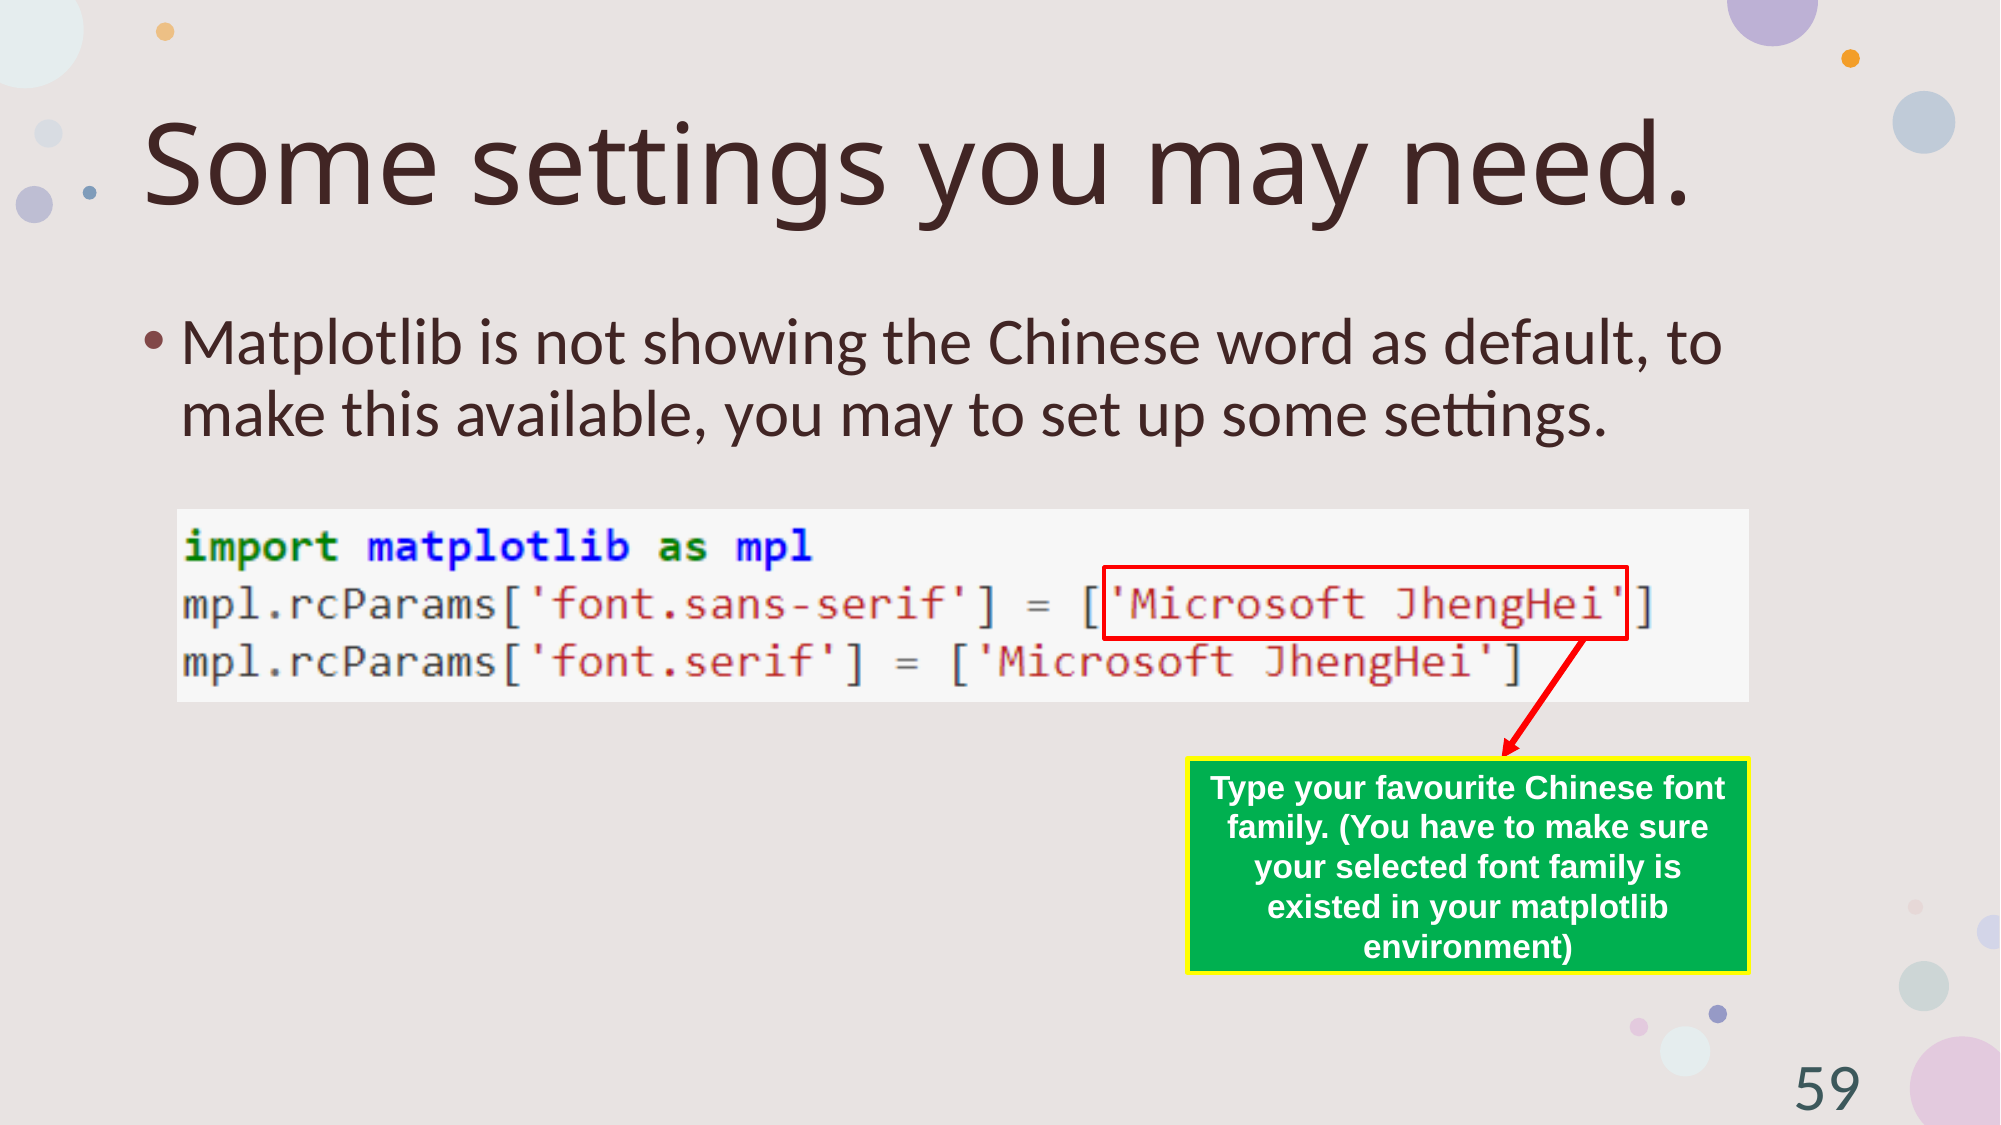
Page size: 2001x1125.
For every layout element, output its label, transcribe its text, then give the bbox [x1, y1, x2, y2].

picture [177, 509, 1750, 702]
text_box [1501, 638, 1585, 759]
list Matplotlib is not showing the Chinese word as default, to make this available, you may to set up some settings. [127, 299, 1877, 1014]
title Some settings you may need. [127, 59, 1877, 278]
slide_number 59 [1426, 1064, 1877, 1103]
text_box Type your favourite Chinese font family. (You have to make sure your selected font family is existed in your matplotlib environment) [1185, 756, 1751, 975]
